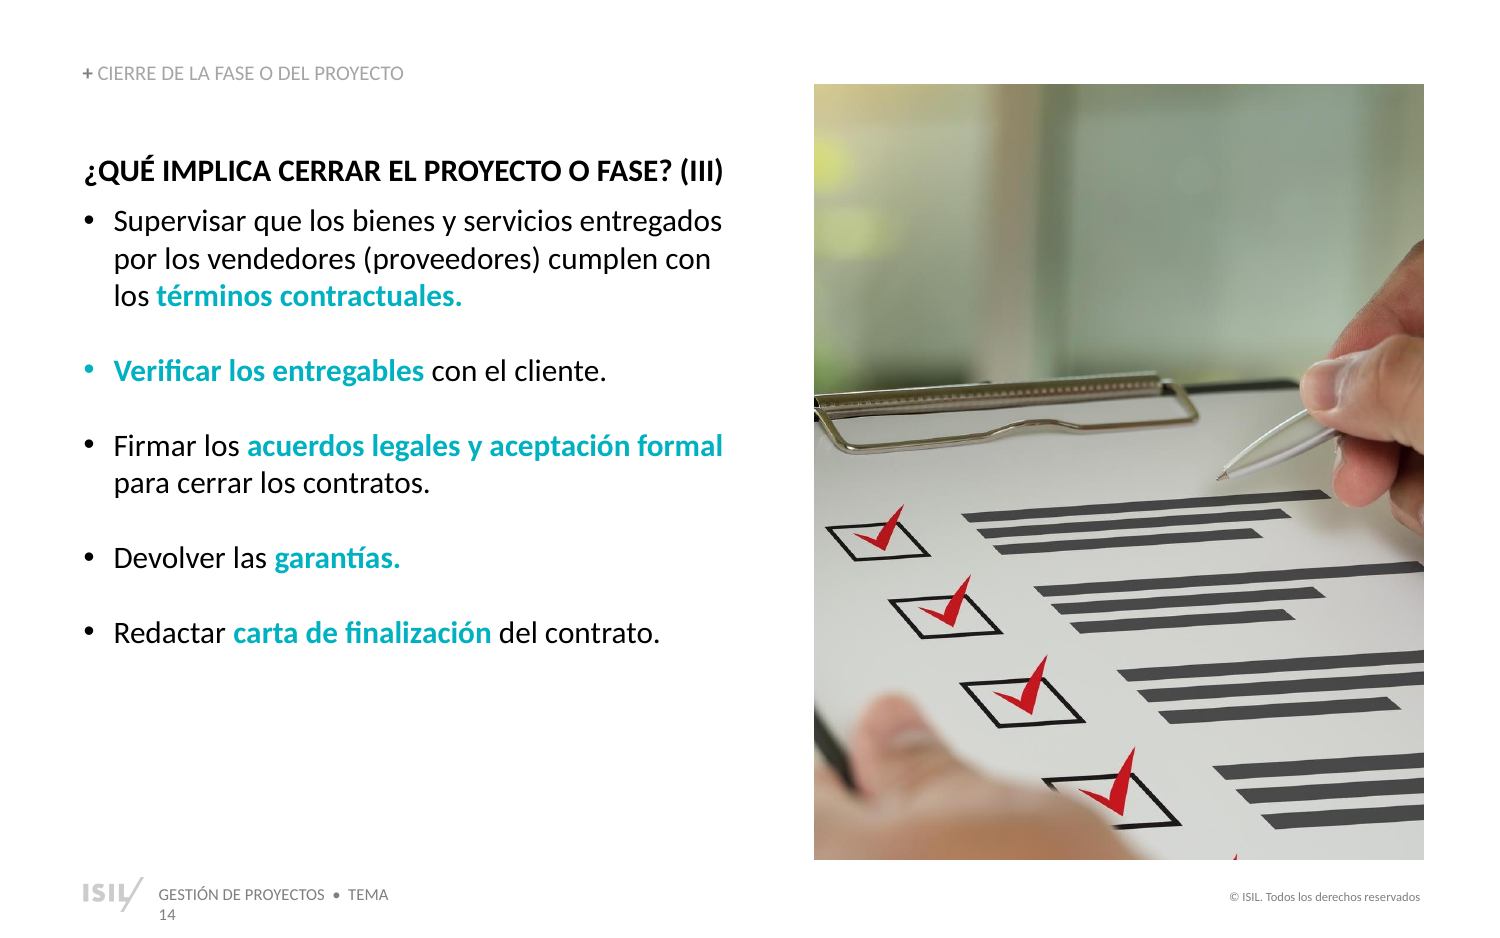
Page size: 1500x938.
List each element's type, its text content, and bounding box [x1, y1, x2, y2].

text_box ¿QUÉ IMPLICA CERRAR EL PROYECTO O FASE? (III) Supervisar que los bienes y servicios entregados por los vendedores (proveedores) cumplen con los términos contractuales. Verificar los entregables con el cliente. Firmar los acuerdos legales y aceptación formal para cerrar los contratos. Devolver las garantías. Redactar carta de finalización del contrato. [83, 150, 750, 651]
text_box + CIERRE DE LA FASE O DEL PROYECTO [82, 61, 668, 85]
picture [814, 84, 1424, 860]
